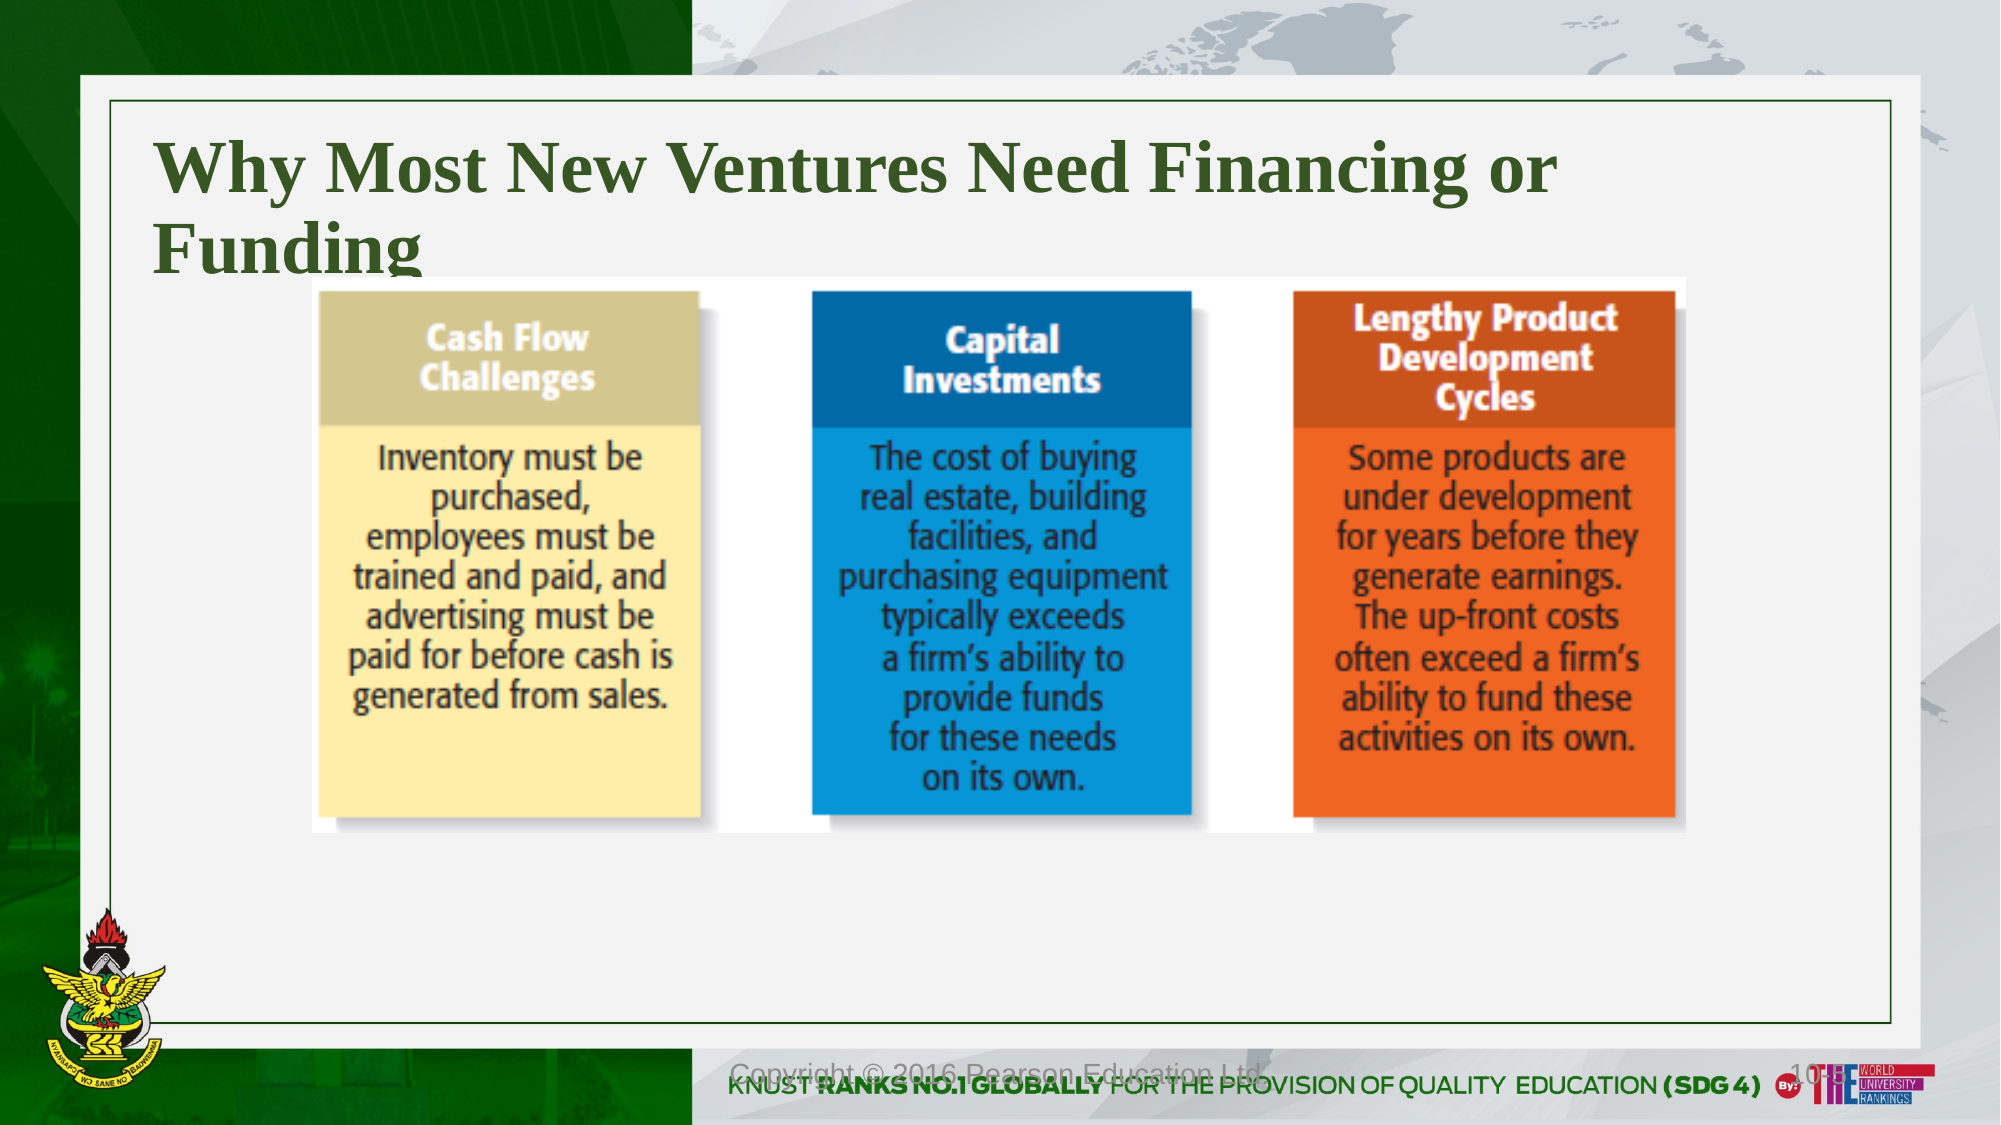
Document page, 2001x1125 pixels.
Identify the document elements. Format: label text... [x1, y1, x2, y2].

footer Copyright © 2016 Pearson Education Ltd. [662, 1042, 1338, 1103]
title Why Most New Ventures Need Financing or Funding [137, 99, 1863, 318]
picture [0, 0, 2001, 1125]
slide_number 10-5 [1412, 1042, 1863, 1103]
